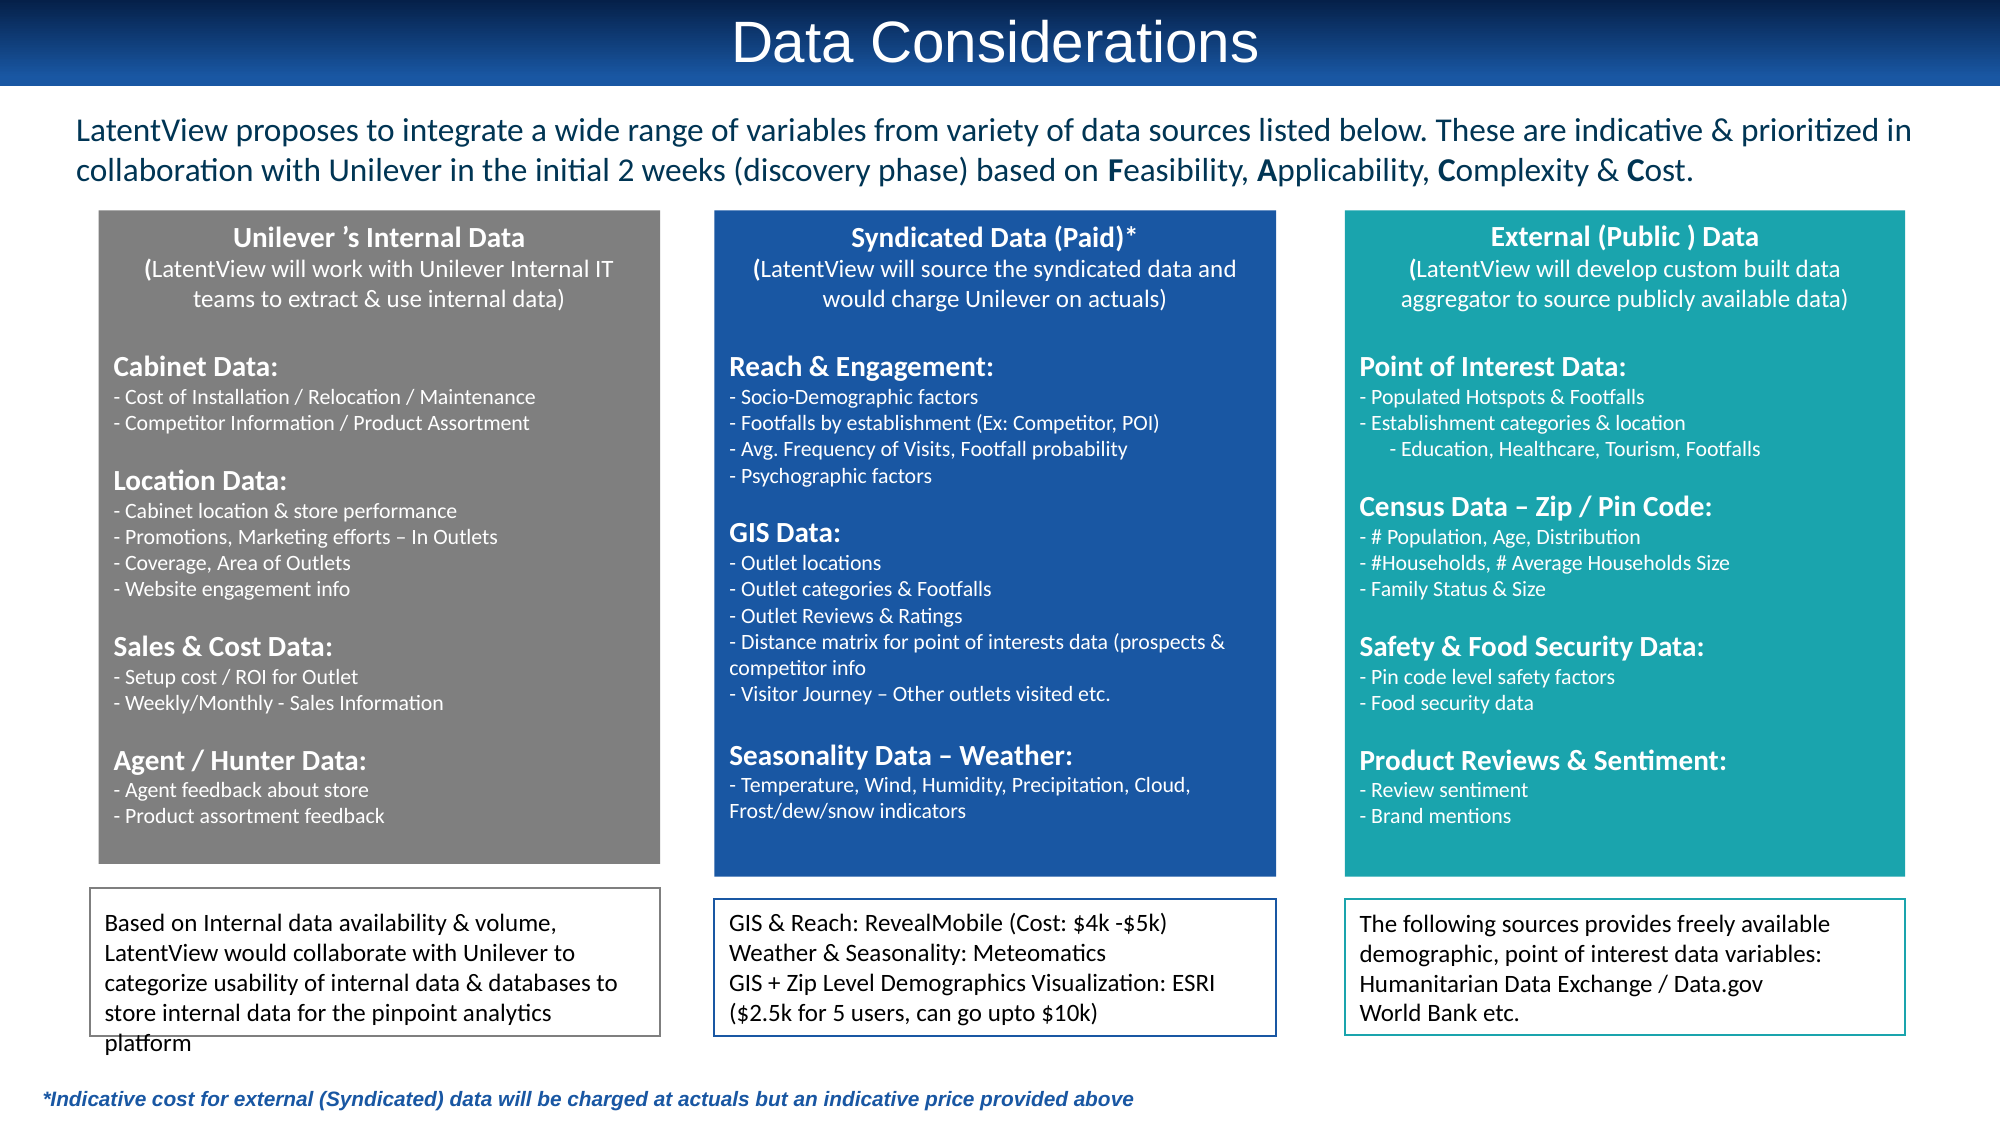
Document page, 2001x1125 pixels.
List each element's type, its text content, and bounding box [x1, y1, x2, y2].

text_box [89, 210, 661, 1037]
text_box *Indicative cost for external (Syndicated) data will be charged at actuals but an indicative price provided above [27, 1078, 1582, 1118]
text_box LatentView proposes to integrate a wide range of variables from variety of data sources listed below. These are indicative & prioritized in collaboration with Unilever in the initial 2 weeks (discovery phase) based on Feasibility, Applicability, Complexity & Cost. [61, 100, 1939, 196]
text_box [714, 210, 1277, 1037]
text_box External (Public ) Data (LatentView will develop custom built data aggregator to source publicly available data) Point of Interest Data: - Populated Hotspots & Footfalls - Establishment categories & location - Education, Healthcare, Tourism, Footfalls Census Data – Zip / Pin Code: - # Population, Age, Distribution - #Households, # Average Households Size - Family Status & Size Safety & Food Security Data: - Pin code level safety factors - Food security data Product Reviews & Sentiment: - Review sentiment - Brand mentions [1344, 210, 1906, 877]
title Data Considerations [98, 9, 1894, 77]
text_box Based on Internal data availability & volume, LatentView would collaborate with Unilever to categorize usability of internal data & databases to store internal data for the pinpoint analytics platform [89, 1037, 661, 1064]
text_box The following sources provides freely available demographic, point of interest data variables: Humanitarian Data Exchange / Data.gov World Bank etc. [1344, 898, 1906, 1036]
